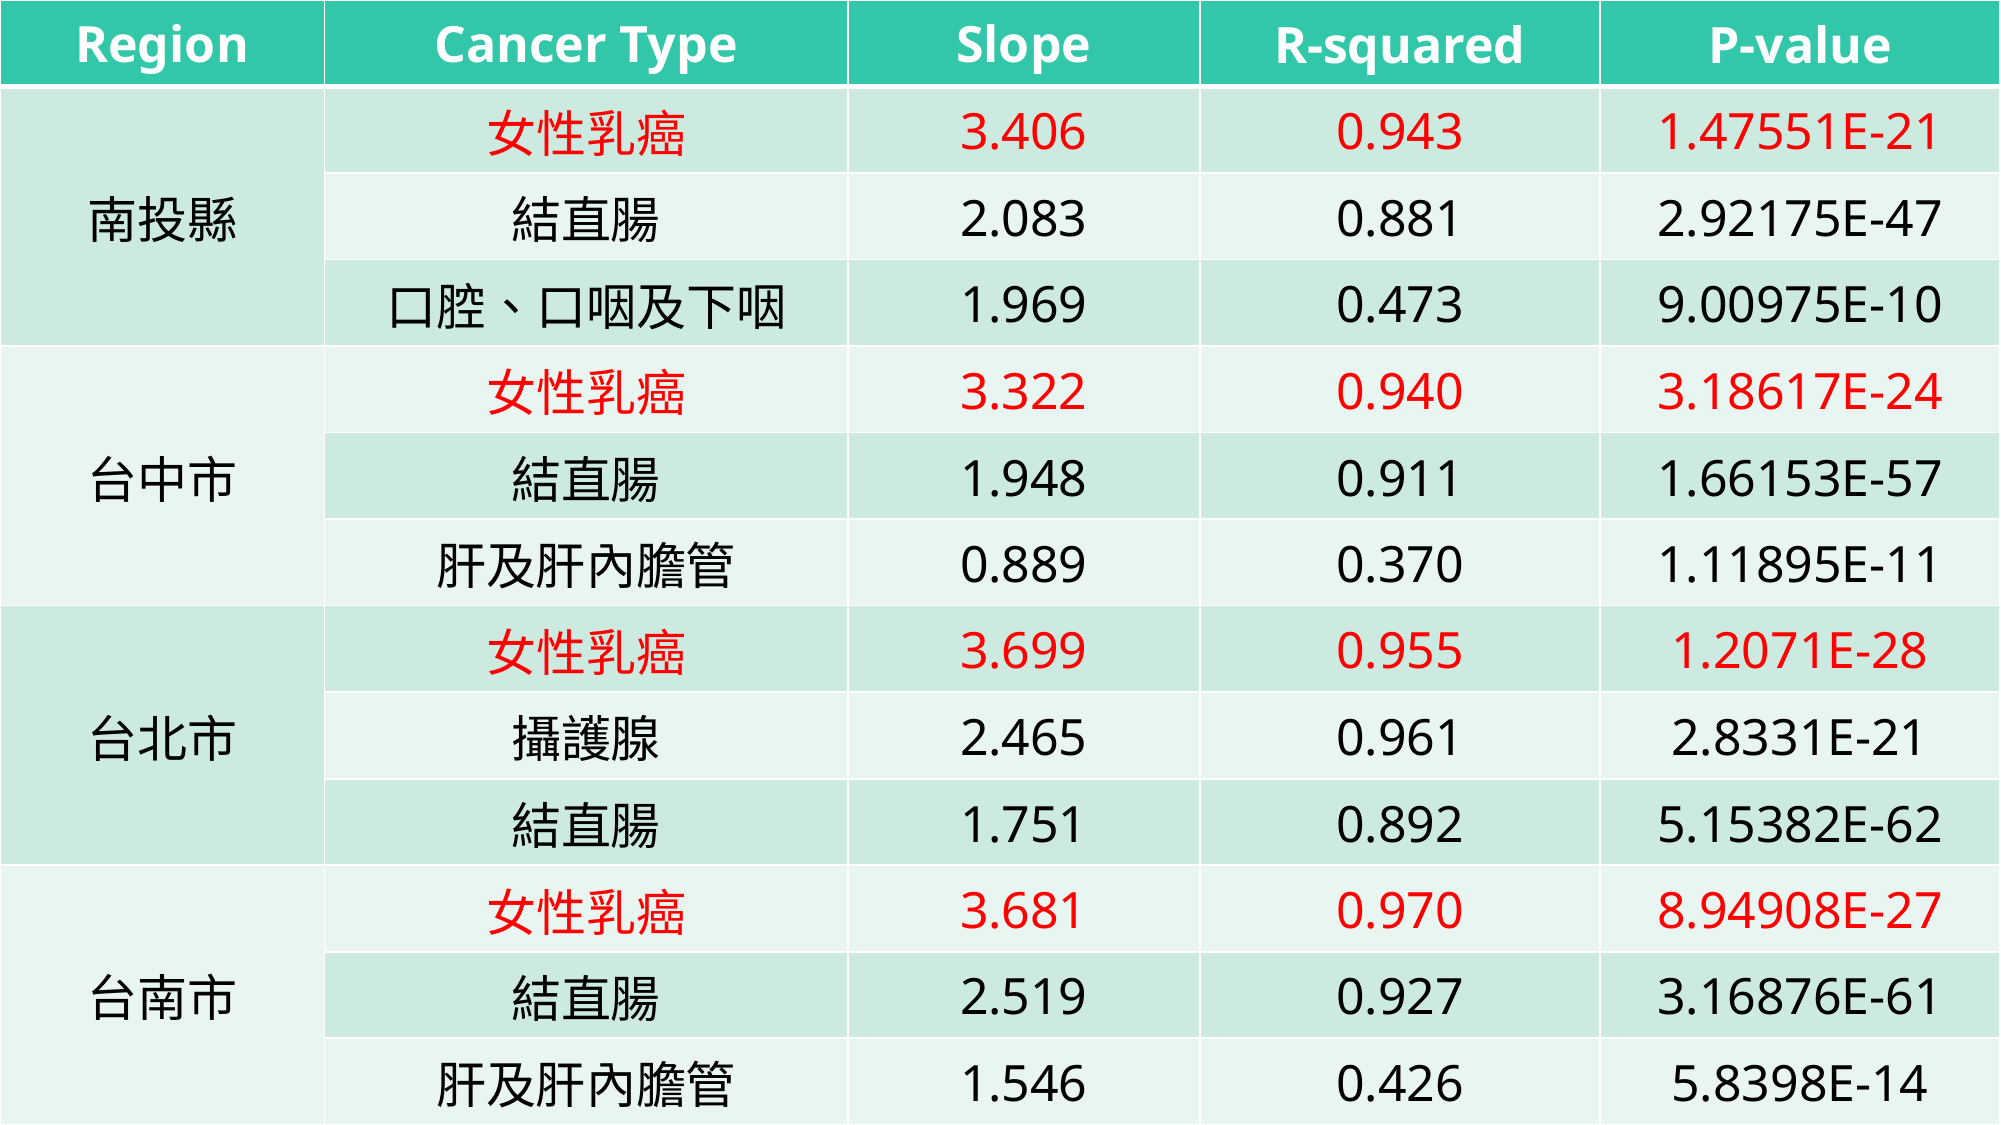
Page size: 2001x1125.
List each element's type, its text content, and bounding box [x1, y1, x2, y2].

table_cell 0.955 [1201, 606, 1599, 691]
table_cell 0.961 [1201, 693, 1599, 778]
table_header Region [1, 1, 324, 84]
table_cell 3.322 [849, 347, 1199, 432]
table_cell 台北市 [1, 606, 324, 864]
table_cell 台南市 [1, 866, 324, 1124]
table_cell 0.940 [1201, 347, 1599, 432]
table_cell 2.92175E-47 [1601, 174, 1999, 259]
table_cell 女性乳癌 [325, 89, 847, 172]
table_cell 口腔、口咽及下咽 [325, 260, 847, 345]
table_cell 5.8398E-14 [1601, 1039, 1999, 1124]
table_header P-value [1601, 1, 1999, 84]
table_cell 結直腸 [325, 780, 847, 864]
table_cell 1.11895E-11 [1601, 520, 1999, 605]
table_cell 女性乳癌 [325, 606, 847, 691]
table_cell 1.546 [849, 1039, 1199, 1124]
table_cell 0.889 [849, 520, 1199, 605]
table_cell 結直腸 [325, 433, 847, 518]
table_cell 0.370 [1201, 520, 1599, 605]
table_header Cancer Type [325, 1, 847, 84]
table_cell 0.473 [1201, 260, 1599, 345]
table_cell 3.16876E-61 [1601, 953, 1999, 1037]
table_cell 8.94908E-27 [1601, 866, 1999, 951]
table_cell 南投縣 [1, 89, 324, 345]
table_cell 女性乳癌 [325, 866, 847, 951]
table_cell 0.970 [1201, 866, 1599, 951]
table_cell 3.699 [849, 606, 1199, 691]
table_cell 肝及肝內膽管 [325, 1039, 847, 1124]
table_header Slope [849, 1, 1199, 84]
table_cell 攝護腺 [325, 693, 847, 778]
table_cell 2.465 [849, 693, 1199, 778]
table_cell 3.681 [849, 866, 1199, 951]
table_cell 1.969 [849, 260, 1199, 345]
table_cell 1.751 [849, 780, 1199, 864]
table_cell 1.66153E-57 [1601, 433, 1999, 518]
table_cell 2.083 [849, 174, 1199, 259]
table_cell 0.881 [1201, 174, 1599, 259]
table_cell 0.911 [1201, 433, 1599, 518]
table_header R-squared [1201, 1, 1599, 84]
table_cell 0.927 [1201, 953, 1599, 1037]
table_cell 0.892 [1201, 780, 1599, 864]
table_cell 0.426 [1201, 1039, 1599, 1124]
table_cell 結直腸 [325, 953, 847, 1037]
table_cell 1.948 [849, 433, 1199, 518]
table_cell 2.519 [849, 953, 1199, 1037]
table_cell 3.18617E-24 [1601, 347, 1999, 432]
table_cell 結直腸 [325, 174, 847, 259]
table_cell 9.00975E-10 [1601, 260, 1999, 345]
table_cell 台中市 [1, 347, 324, 605]
table_cell 5.15382E-62 [1601, 780, 1999, 864]
table_cell 女性乳癌 [325, 347, 847, 432]
table_cell 肝及肝內膽管 [325, 520, 847, 605]
table_cell 0.943 [1201, 89, 1599, 172]
table_cell 1.2071E-28 [1601, 606, 1999, 691]
table_cell 1.47551E-21 [1601, 89, 1999, 172]
table_cell 3.406 [849, 89, 1199, 172]
table_cell 2.8331E-21 [1601, 693, 1999, 778]
